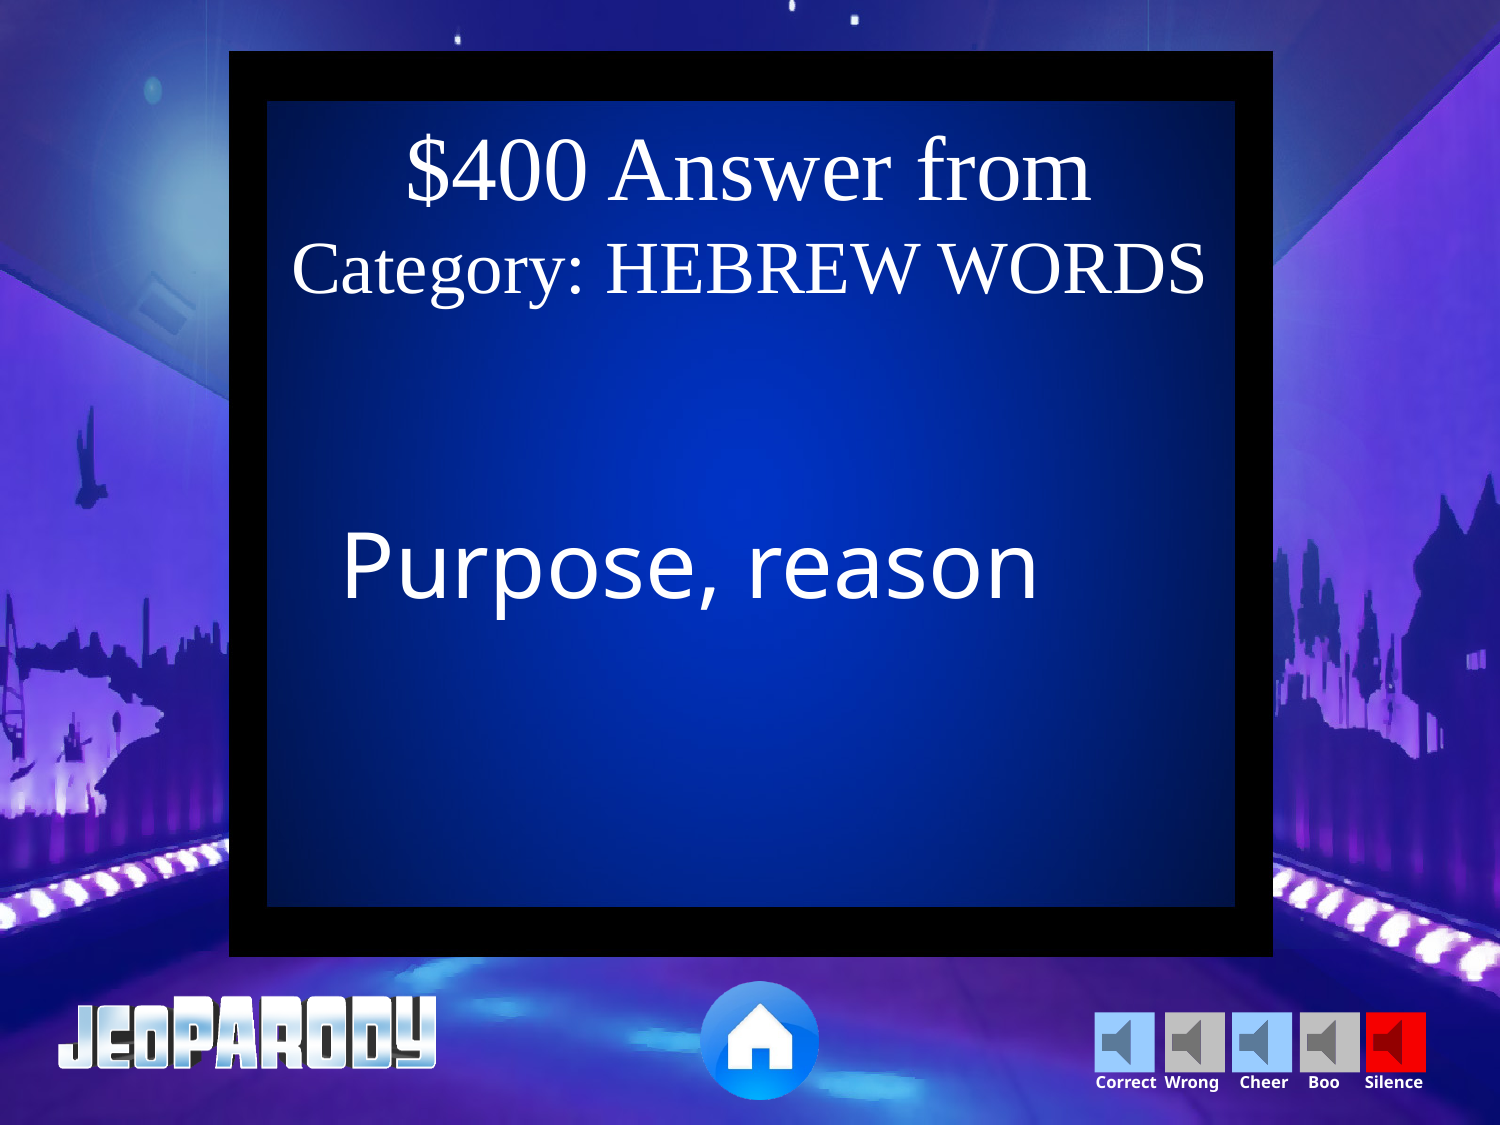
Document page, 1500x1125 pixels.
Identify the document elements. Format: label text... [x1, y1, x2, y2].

picture [0, 0, 1500, 1125]
text_box Purpose, reason [324, 499, 1175, 624]
text_box $400 Answer from Category: HEBREW WORDS [64, 101, 1436, 316]
